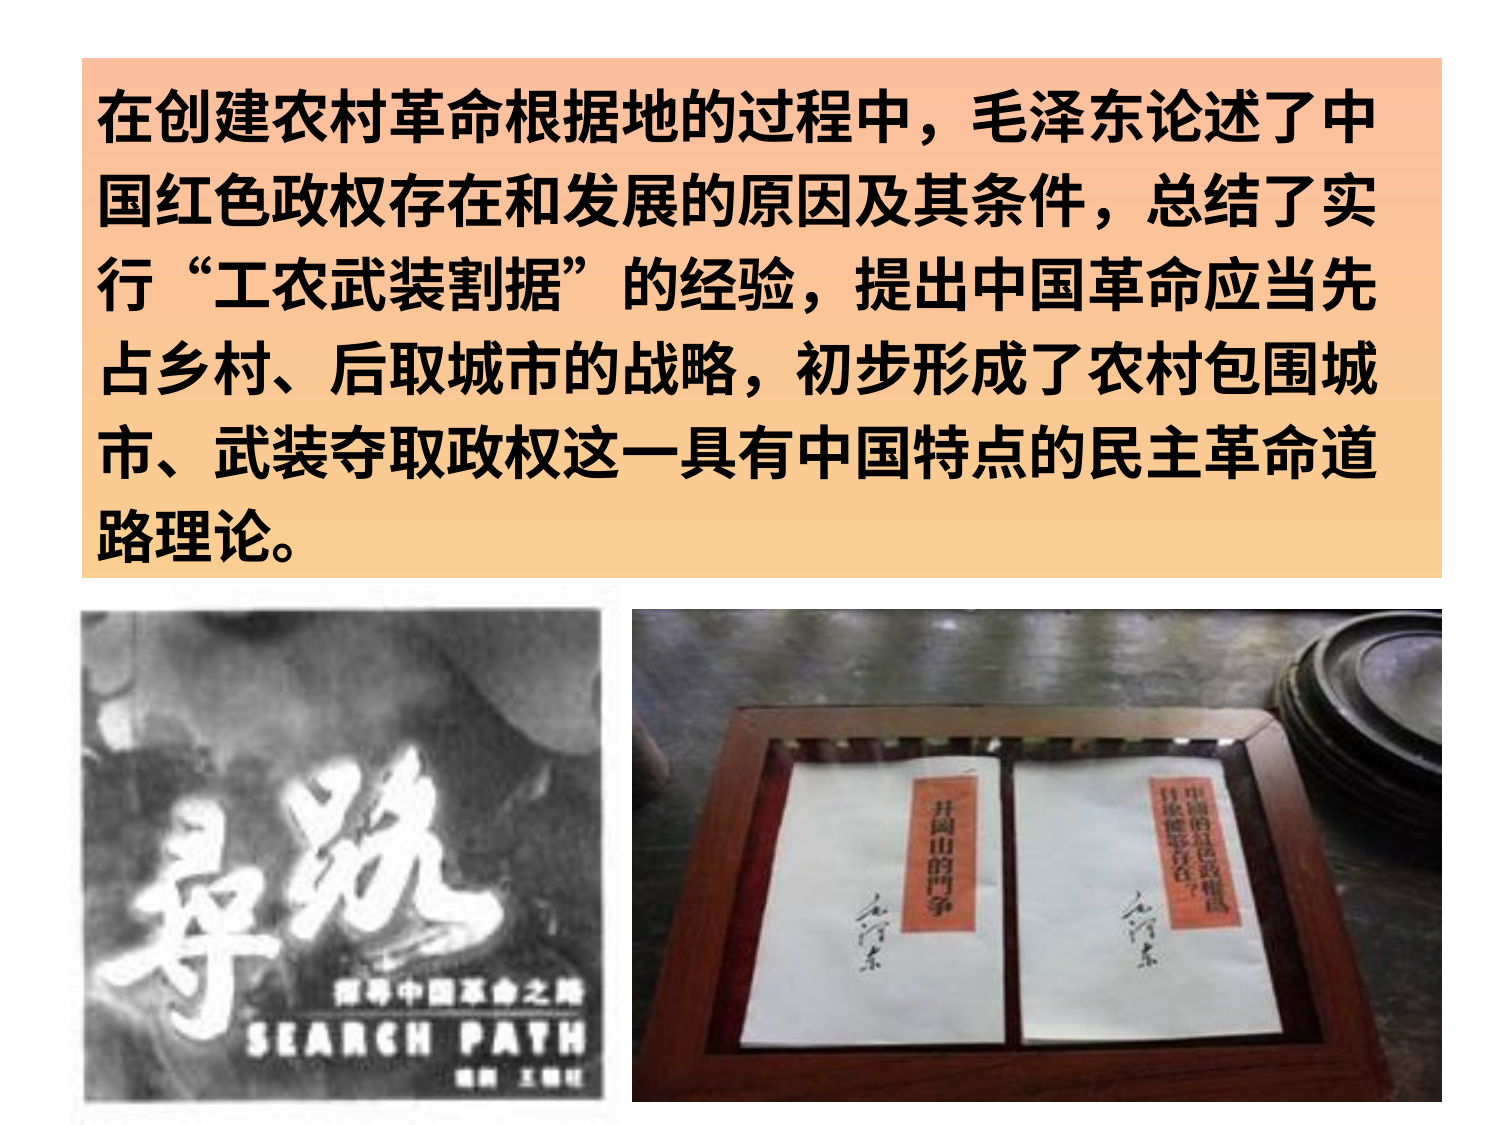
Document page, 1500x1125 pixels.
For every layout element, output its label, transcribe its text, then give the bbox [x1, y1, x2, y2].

text_box 在创建农村革命根据地的过程中，毛泽东论述了中国红色政权存在和发展的原因及其条件，总结了实行“工农武装割据”的经验，提出中国革命应当先占乡村、后取城市的战略，初步形成了农村包围城市、武装夺取政权这一具有中国特点的民主革命道路理论。 [82, 58, 1442, 578]
picture [632, 609, 1442, 1102]
picture [46, 585, 622, 1125]
